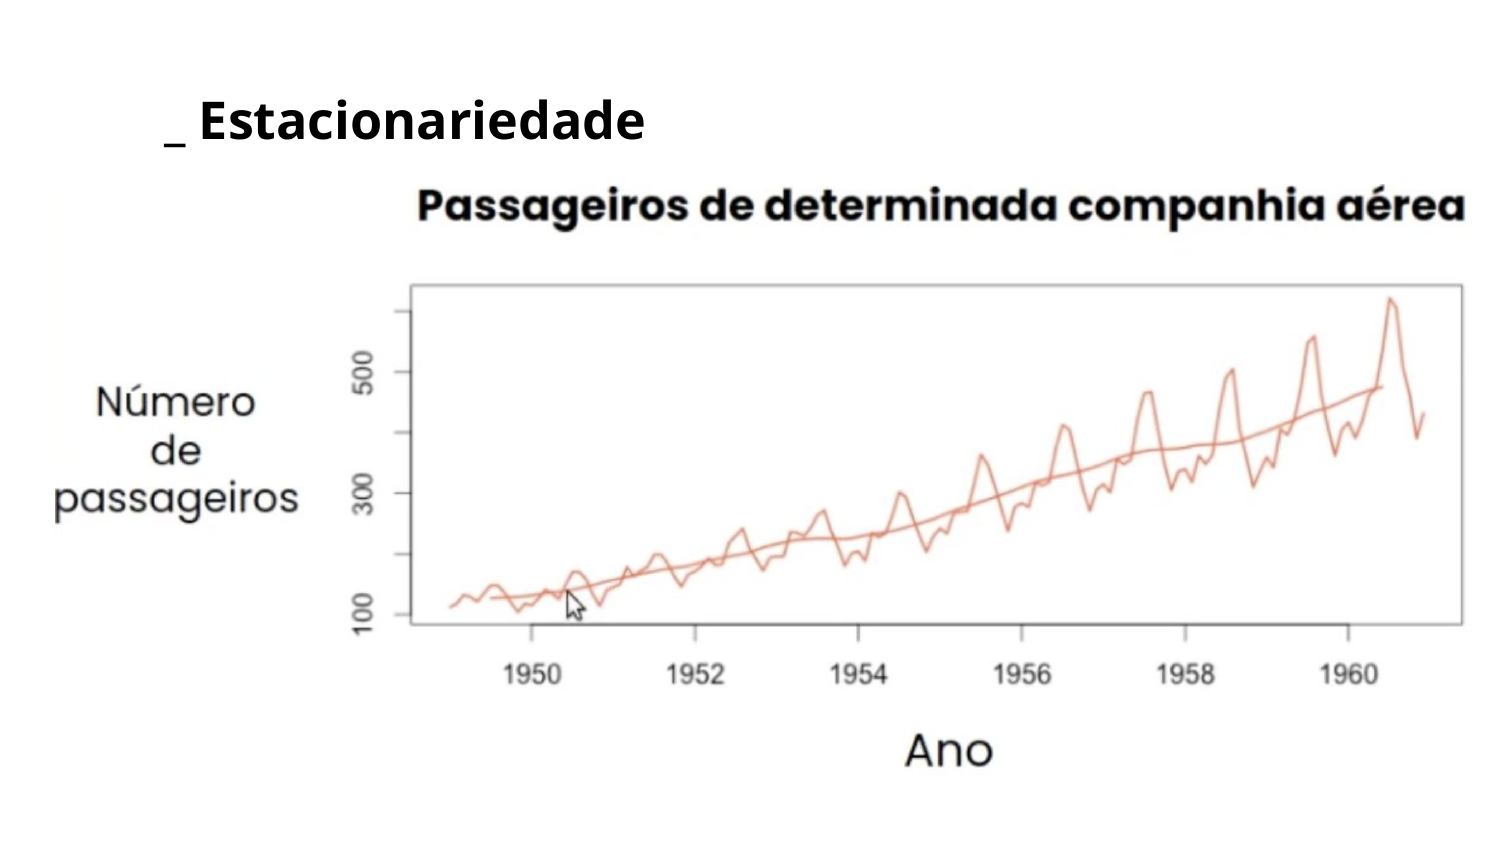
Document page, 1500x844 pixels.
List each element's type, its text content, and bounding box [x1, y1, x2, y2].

text_box _ Estacionariedade [153, 81, 1197, 156]
picture [46, 184, 1473, 816]
